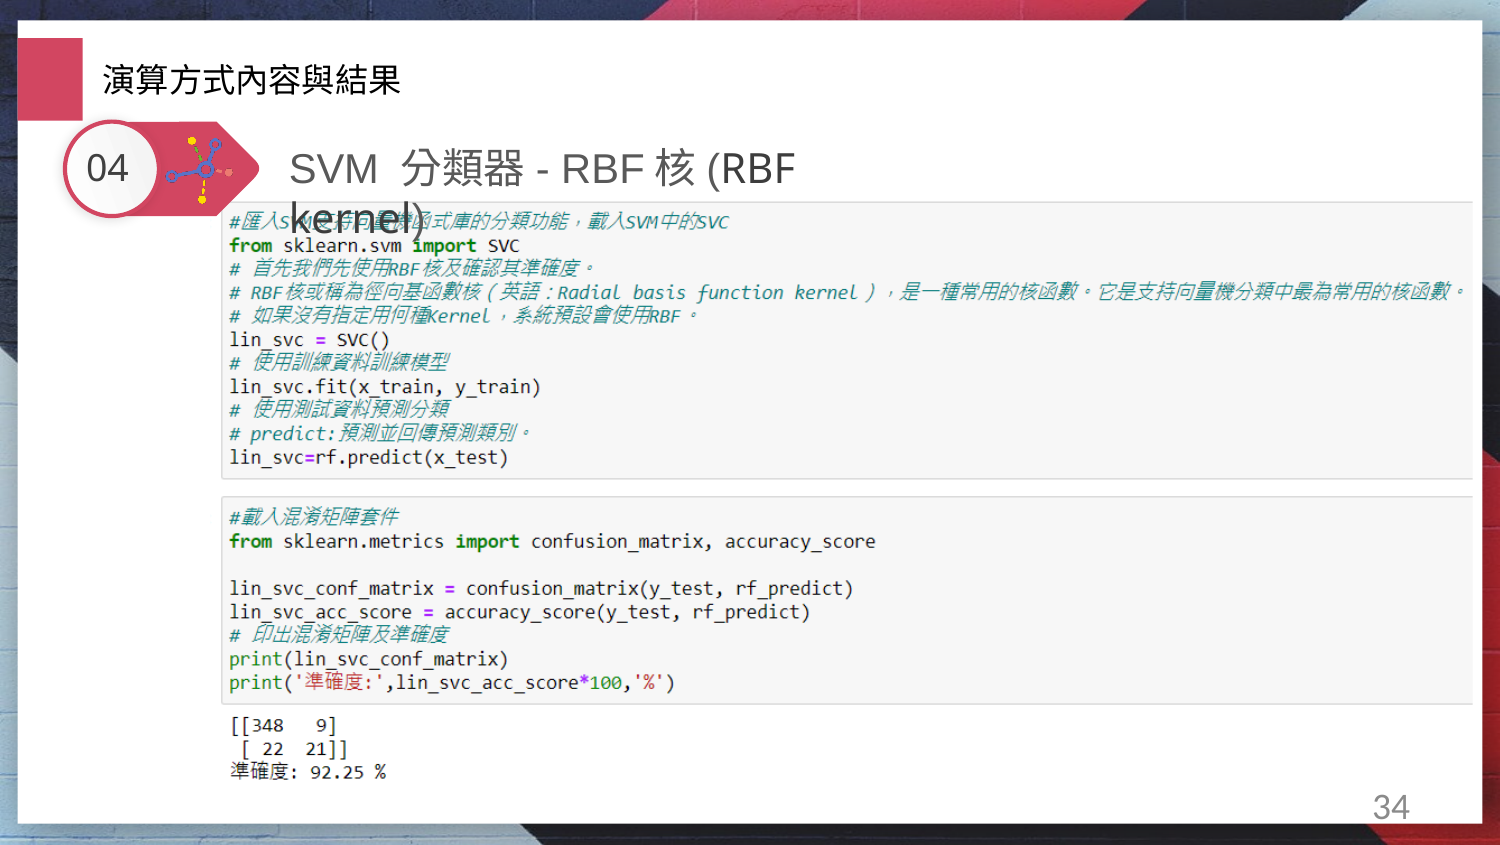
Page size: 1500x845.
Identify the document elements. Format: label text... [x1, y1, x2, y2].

text_box 演算方式內容與結果 [86, 30, 504, 129]
text_box SVM 分類器- RBF核(RBF kernel) [277, 135, 928, 191]
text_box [64, 121, 260, 217]
picture [0, 0, 1500, 845]
slide_number 34 [1074, 794, 1425, 828]
